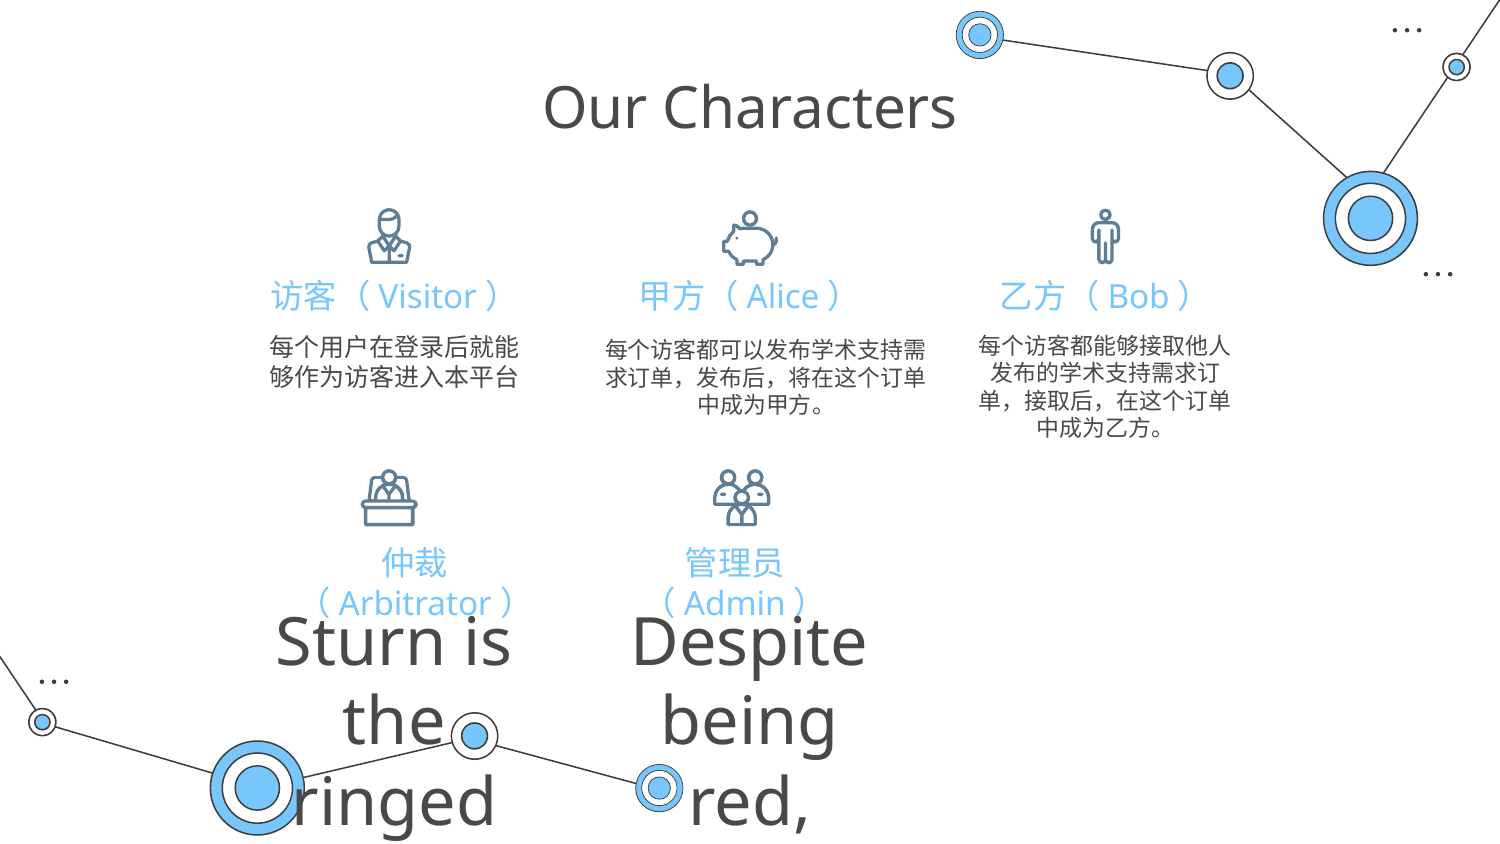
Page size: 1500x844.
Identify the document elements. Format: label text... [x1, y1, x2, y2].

title Our Characters [506, 55, 993, 150]
text_box [1090, 208, 1121, 265]
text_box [366, 207, 413, 265]
subtitle 乙方（Bob） [960, 260, 1251, 316]
subtitle 管理员（Admin） [590, 527, 880, 583]
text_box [712, 468, 771, 527]
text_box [721, 209, 779, 267]
subtitle 每个访客都能够接取他人发布的学术支持需求订单，接取后，在这个订单中成为乙方。 [960, 316, 1251, 417]
subtitle 仲裁（Arbitrator） [249, 527, 581, 603]
text_box [360, 469, 418, 527]
subtitle 访客（Visitor） [249, 260, 540, 316]
subtitle 每个用户在登录后就能够作为访客进入本平台 [249, 316, 540, 417]
subtitle 每个访客都可以发布学术支持需求订单，发布后，将在这个订单中成为甲方。 [580, 320, 952, 422]
subtitle Despite being red, Mars is actually a cold place [590, 583, 910, 684]
subtitle 甲方（Alice） [605, 260, 895, 336]
subtitle Sturn is the ringed one and a gas giant [249, 583, 540, 684]
